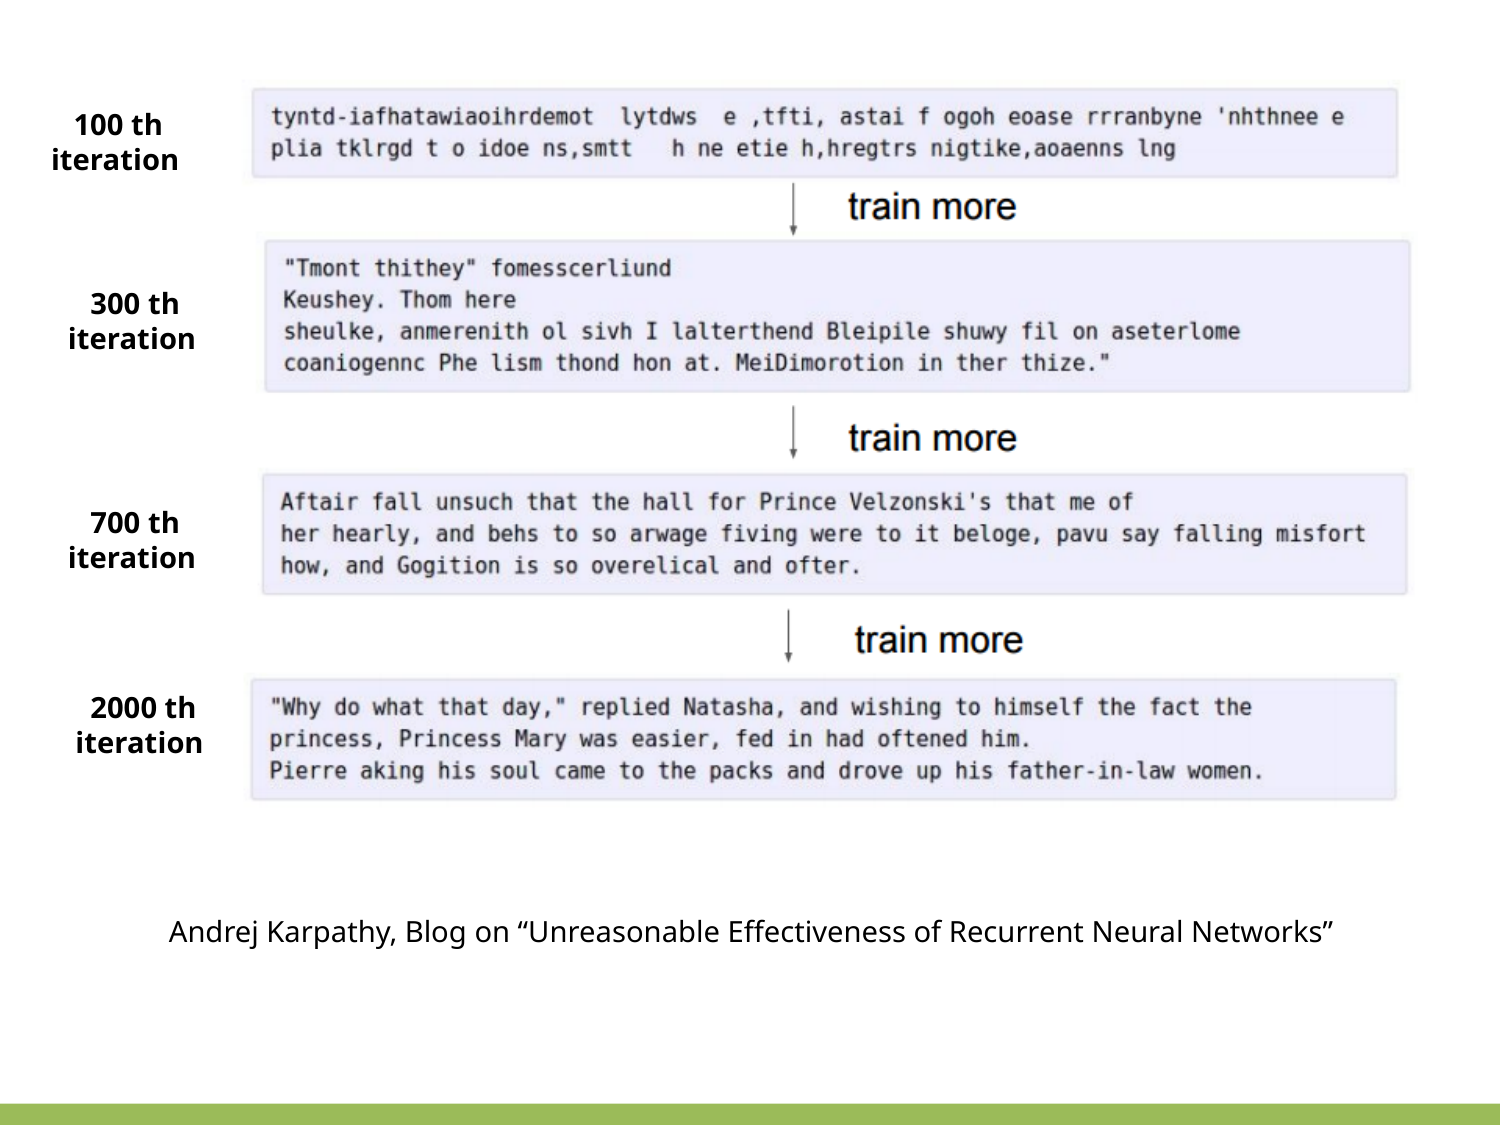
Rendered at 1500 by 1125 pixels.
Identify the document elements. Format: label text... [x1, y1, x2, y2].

text_box Andrej Karpathy, Blog on “Unreasonable Effectiveness of Recurrent Neural Networks” [153, 890, 1500, 1007]
picture [32, 66, 1471, 814]
